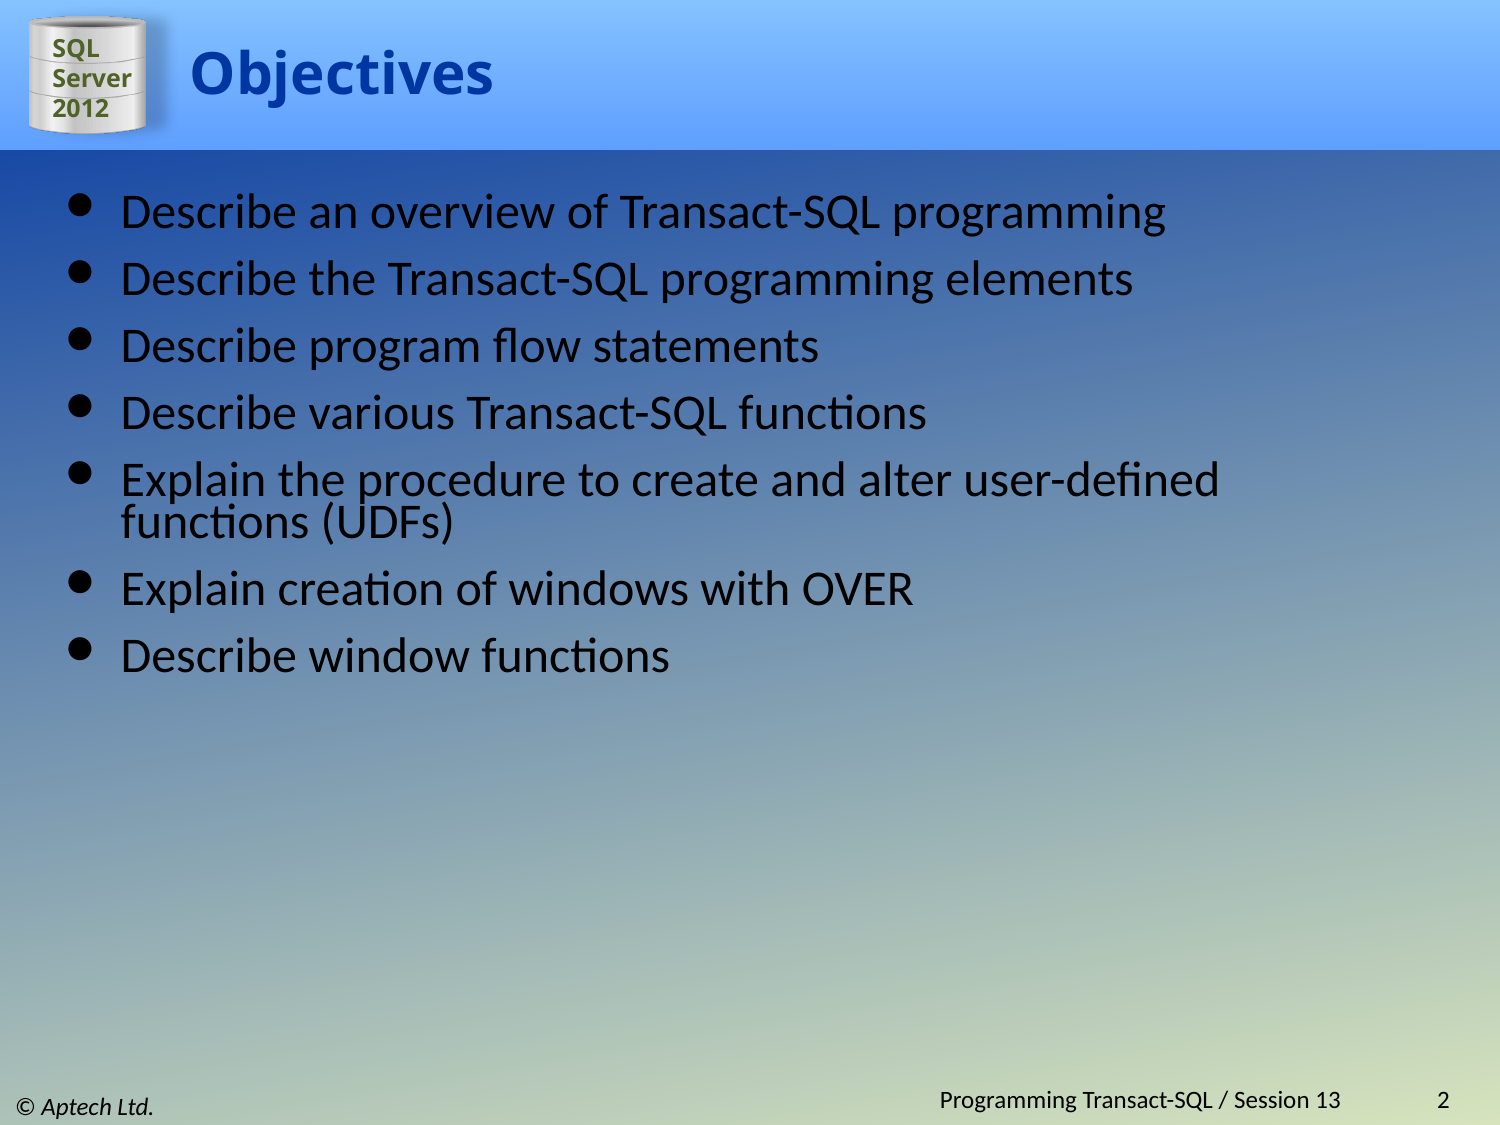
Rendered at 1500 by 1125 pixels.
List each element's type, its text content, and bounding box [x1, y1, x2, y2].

text_box Describe an overview of Transact-SQL programming Describe the Transact-SQL programming elements Describe program flow statements Describe various Transact-SQL functions Explain the procedure to create and alter user-defined functions (UDFs) Explain creation of windows with OVER Describe window functions [49, 187, 1400, 722]
footer Programming Transact-SQL / Session 13 [375, 1084, 1363, 1113]
picture [24, 0, 150, 150]
slide_number 2 [1363, 1084, 1465, 1113]
title Objectives [174, 37, 1426, 106]
